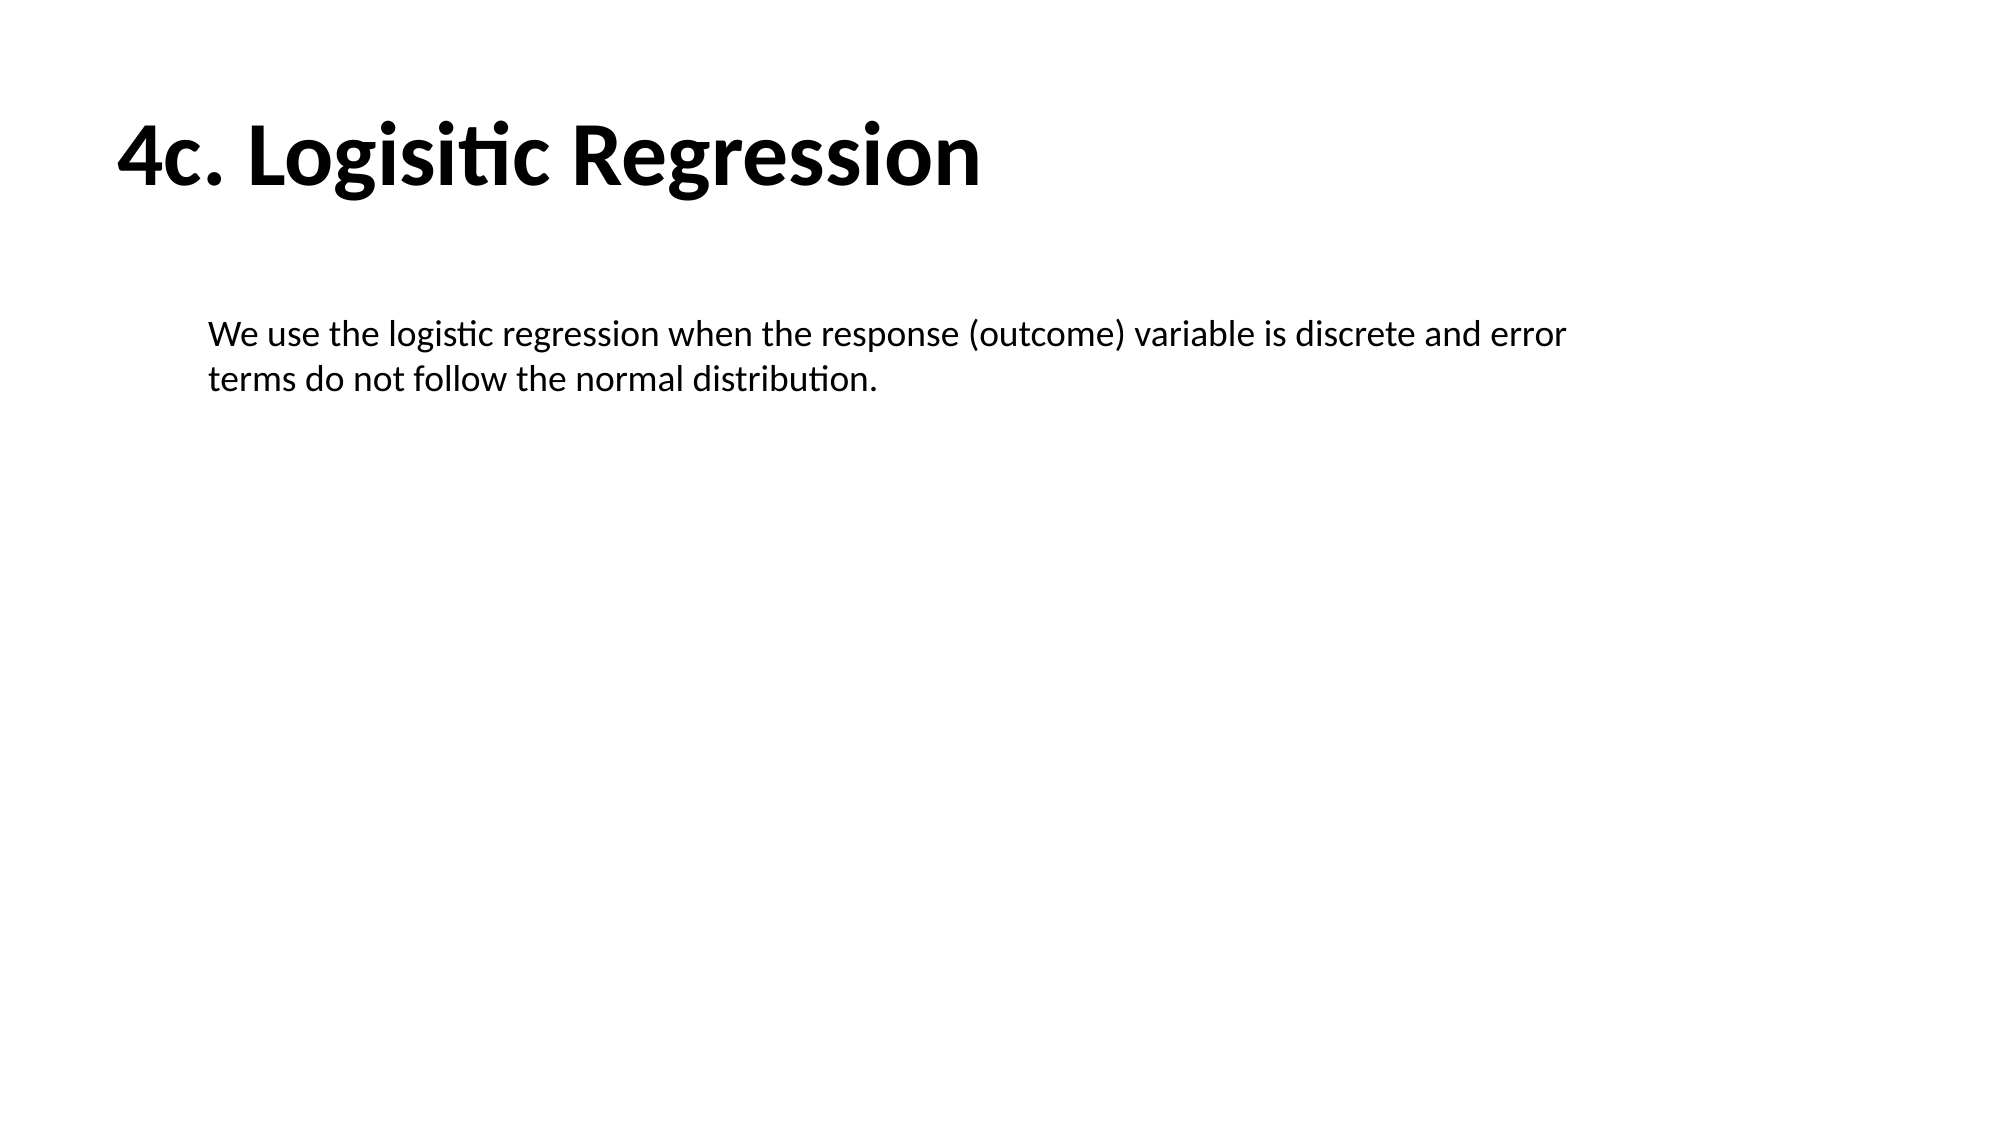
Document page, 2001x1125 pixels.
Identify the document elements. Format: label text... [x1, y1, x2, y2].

text_box 4c. Logisitic Regression [102, 86, 1642, 212]
text_box We use the logistic regression when the response (outcome) variable is discrete and error terms do not follow the normal distribution. [193, 301, 1601, 406]
